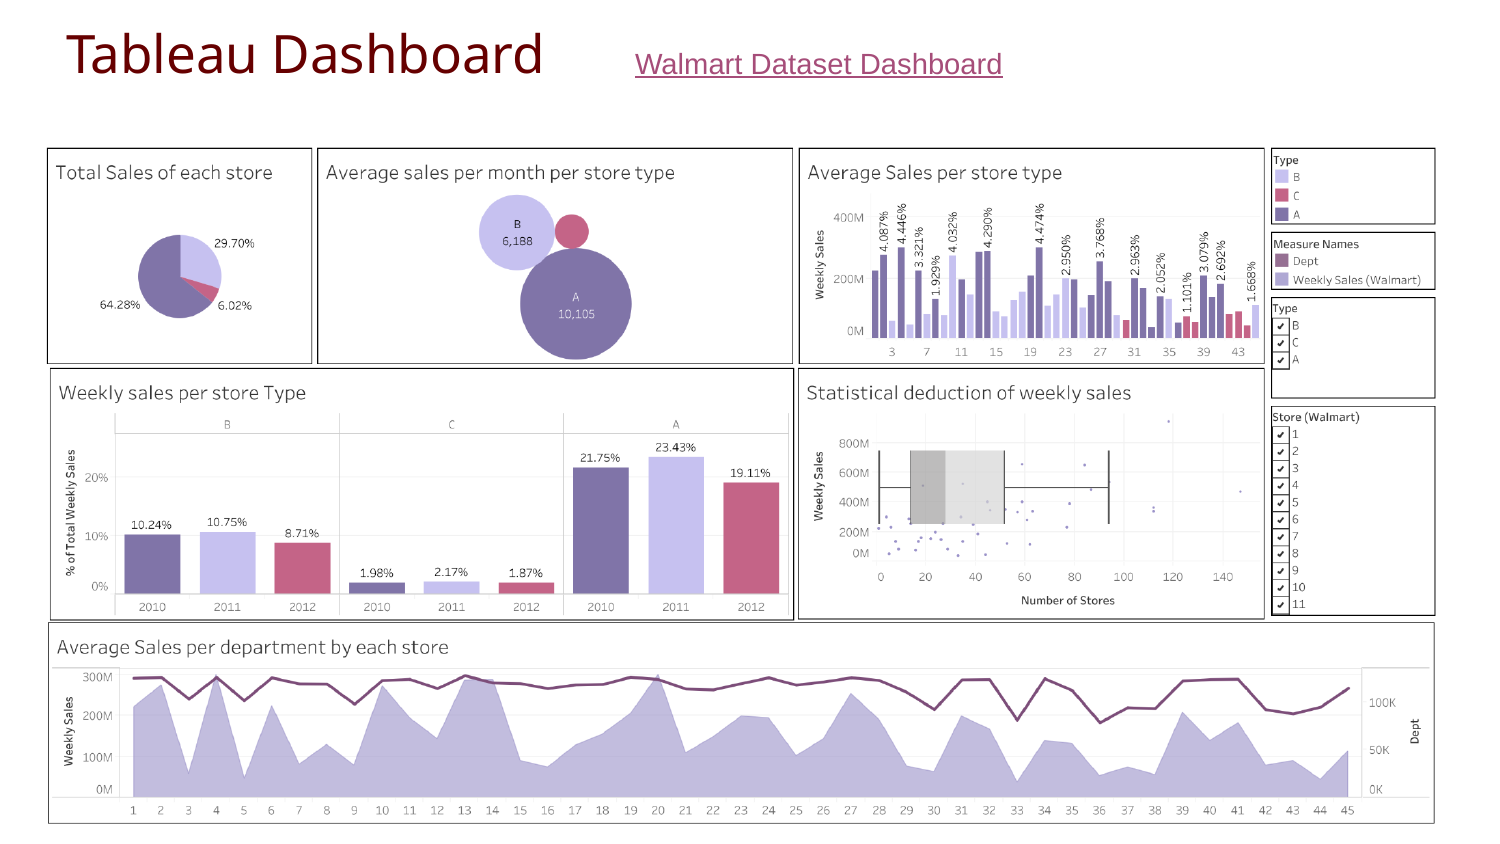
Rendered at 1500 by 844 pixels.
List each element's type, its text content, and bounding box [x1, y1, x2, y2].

title Tableau Dashboard [51, 5, 1449, 100]
text_box Walmart Dataset Dashboard [620, 30, 1307, 89]
picture [40, 139, 1439, 827]
